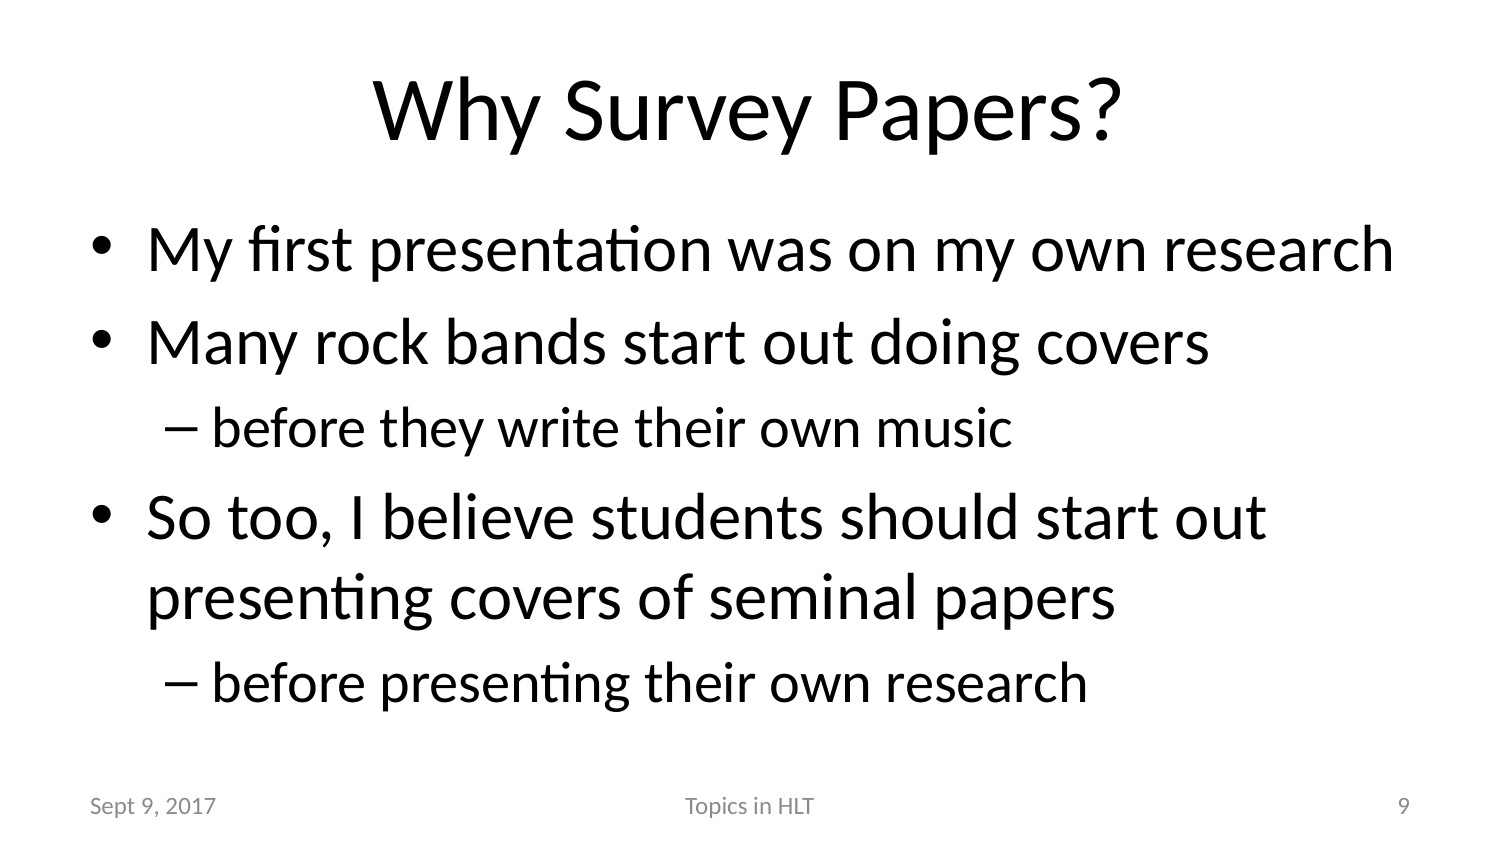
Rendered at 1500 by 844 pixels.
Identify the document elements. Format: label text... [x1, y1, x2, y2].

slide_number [75, 782, 425, 827]
footer Topics in HLT [512, 782, 988, 827]
title Why Survey Papers? [75, 33, 1425, 175]
slide_number 9 [1074, 782, 1425, 827]
list My first presentation was on my own research Many rock bands start out doing covers before they write their own music So too, I believe students should start out presenting covers of seminal papers before presenting their own research [75, 196, 1425, 754]
